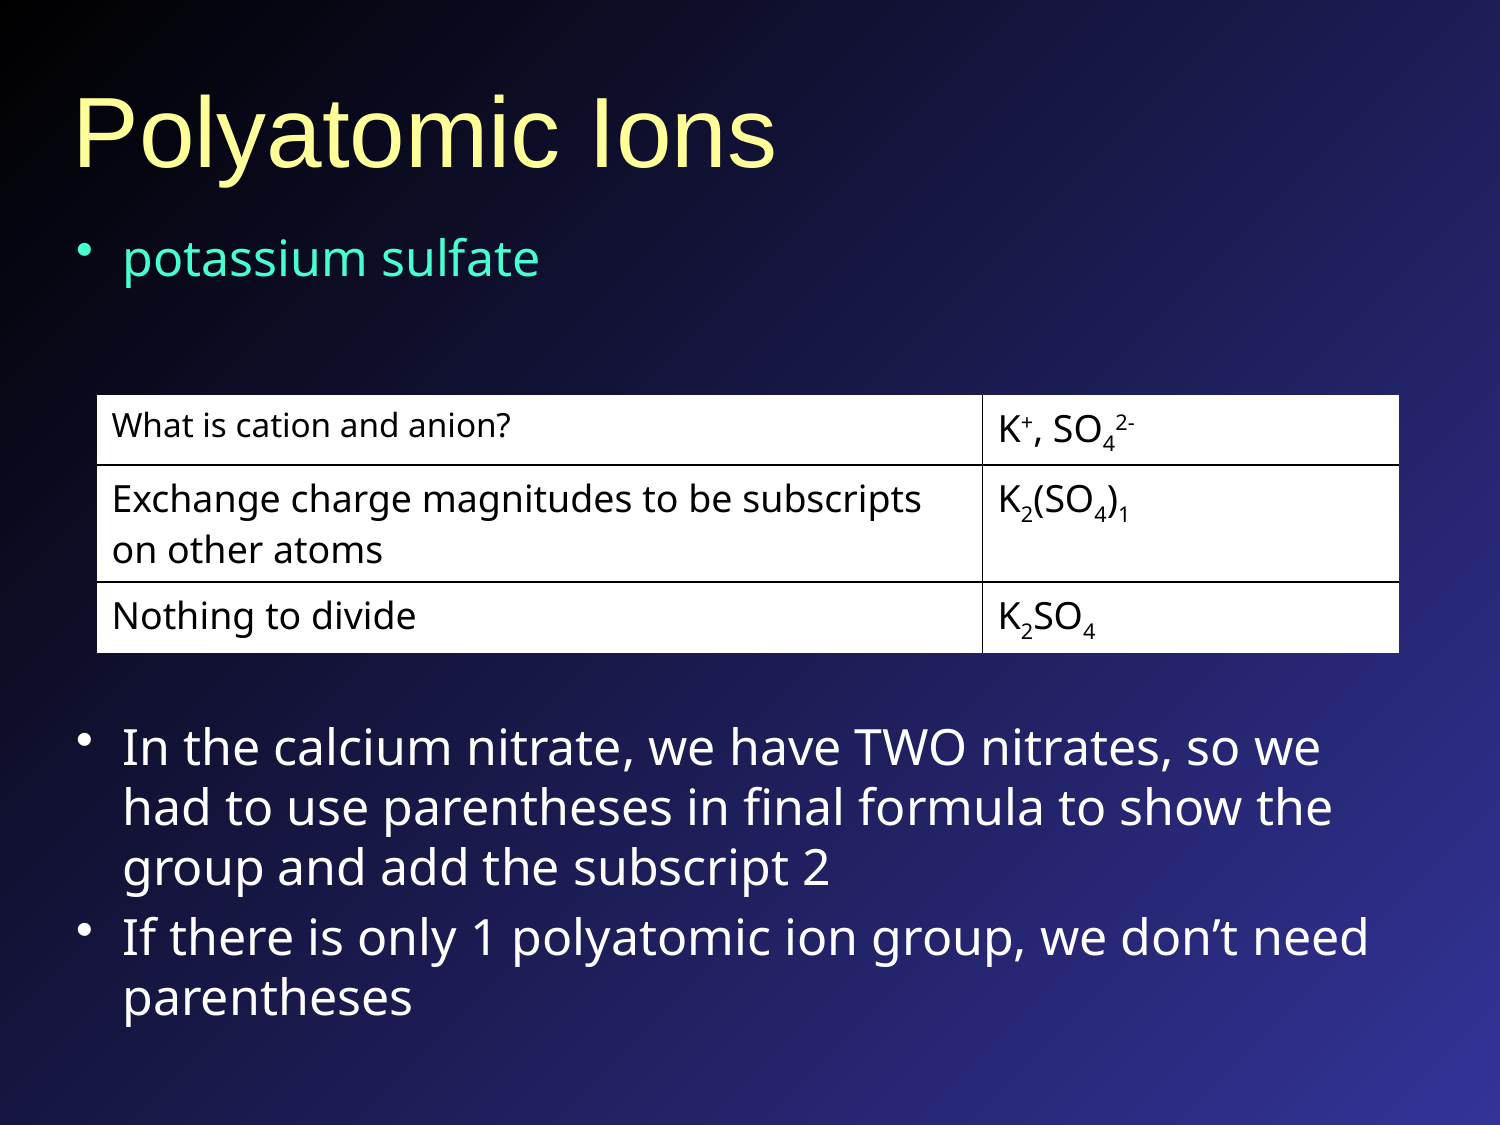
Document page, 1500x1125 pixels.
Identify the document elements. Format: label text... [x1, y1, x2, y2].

title Polyatomic Ions [57, 59, 1440, 197]
table_cell K2(SO4)1 [983, 466, 1399, 581]
table_cell Nothing to divide [97, 583, 982, 653]
table_header K+, SO42- [983, 395, 1399, 464]
table_cell Exchange charge magnitudes to be subscripts on other atoms [97, 466, 982, 581]
table_cell K2SO4 [983, 583, 1399, 653]
table_header What is cation and anion? [97, 395, 982, 464]
list potassium sulfate In the calcium nitrate, we have TWO nitrates, so we had to use parentheses in final formula to show the group and add the subscript 2 If there is only 1 polyatomic ion group, we don’t need parentheses [60, 218, 1438, 1075]
